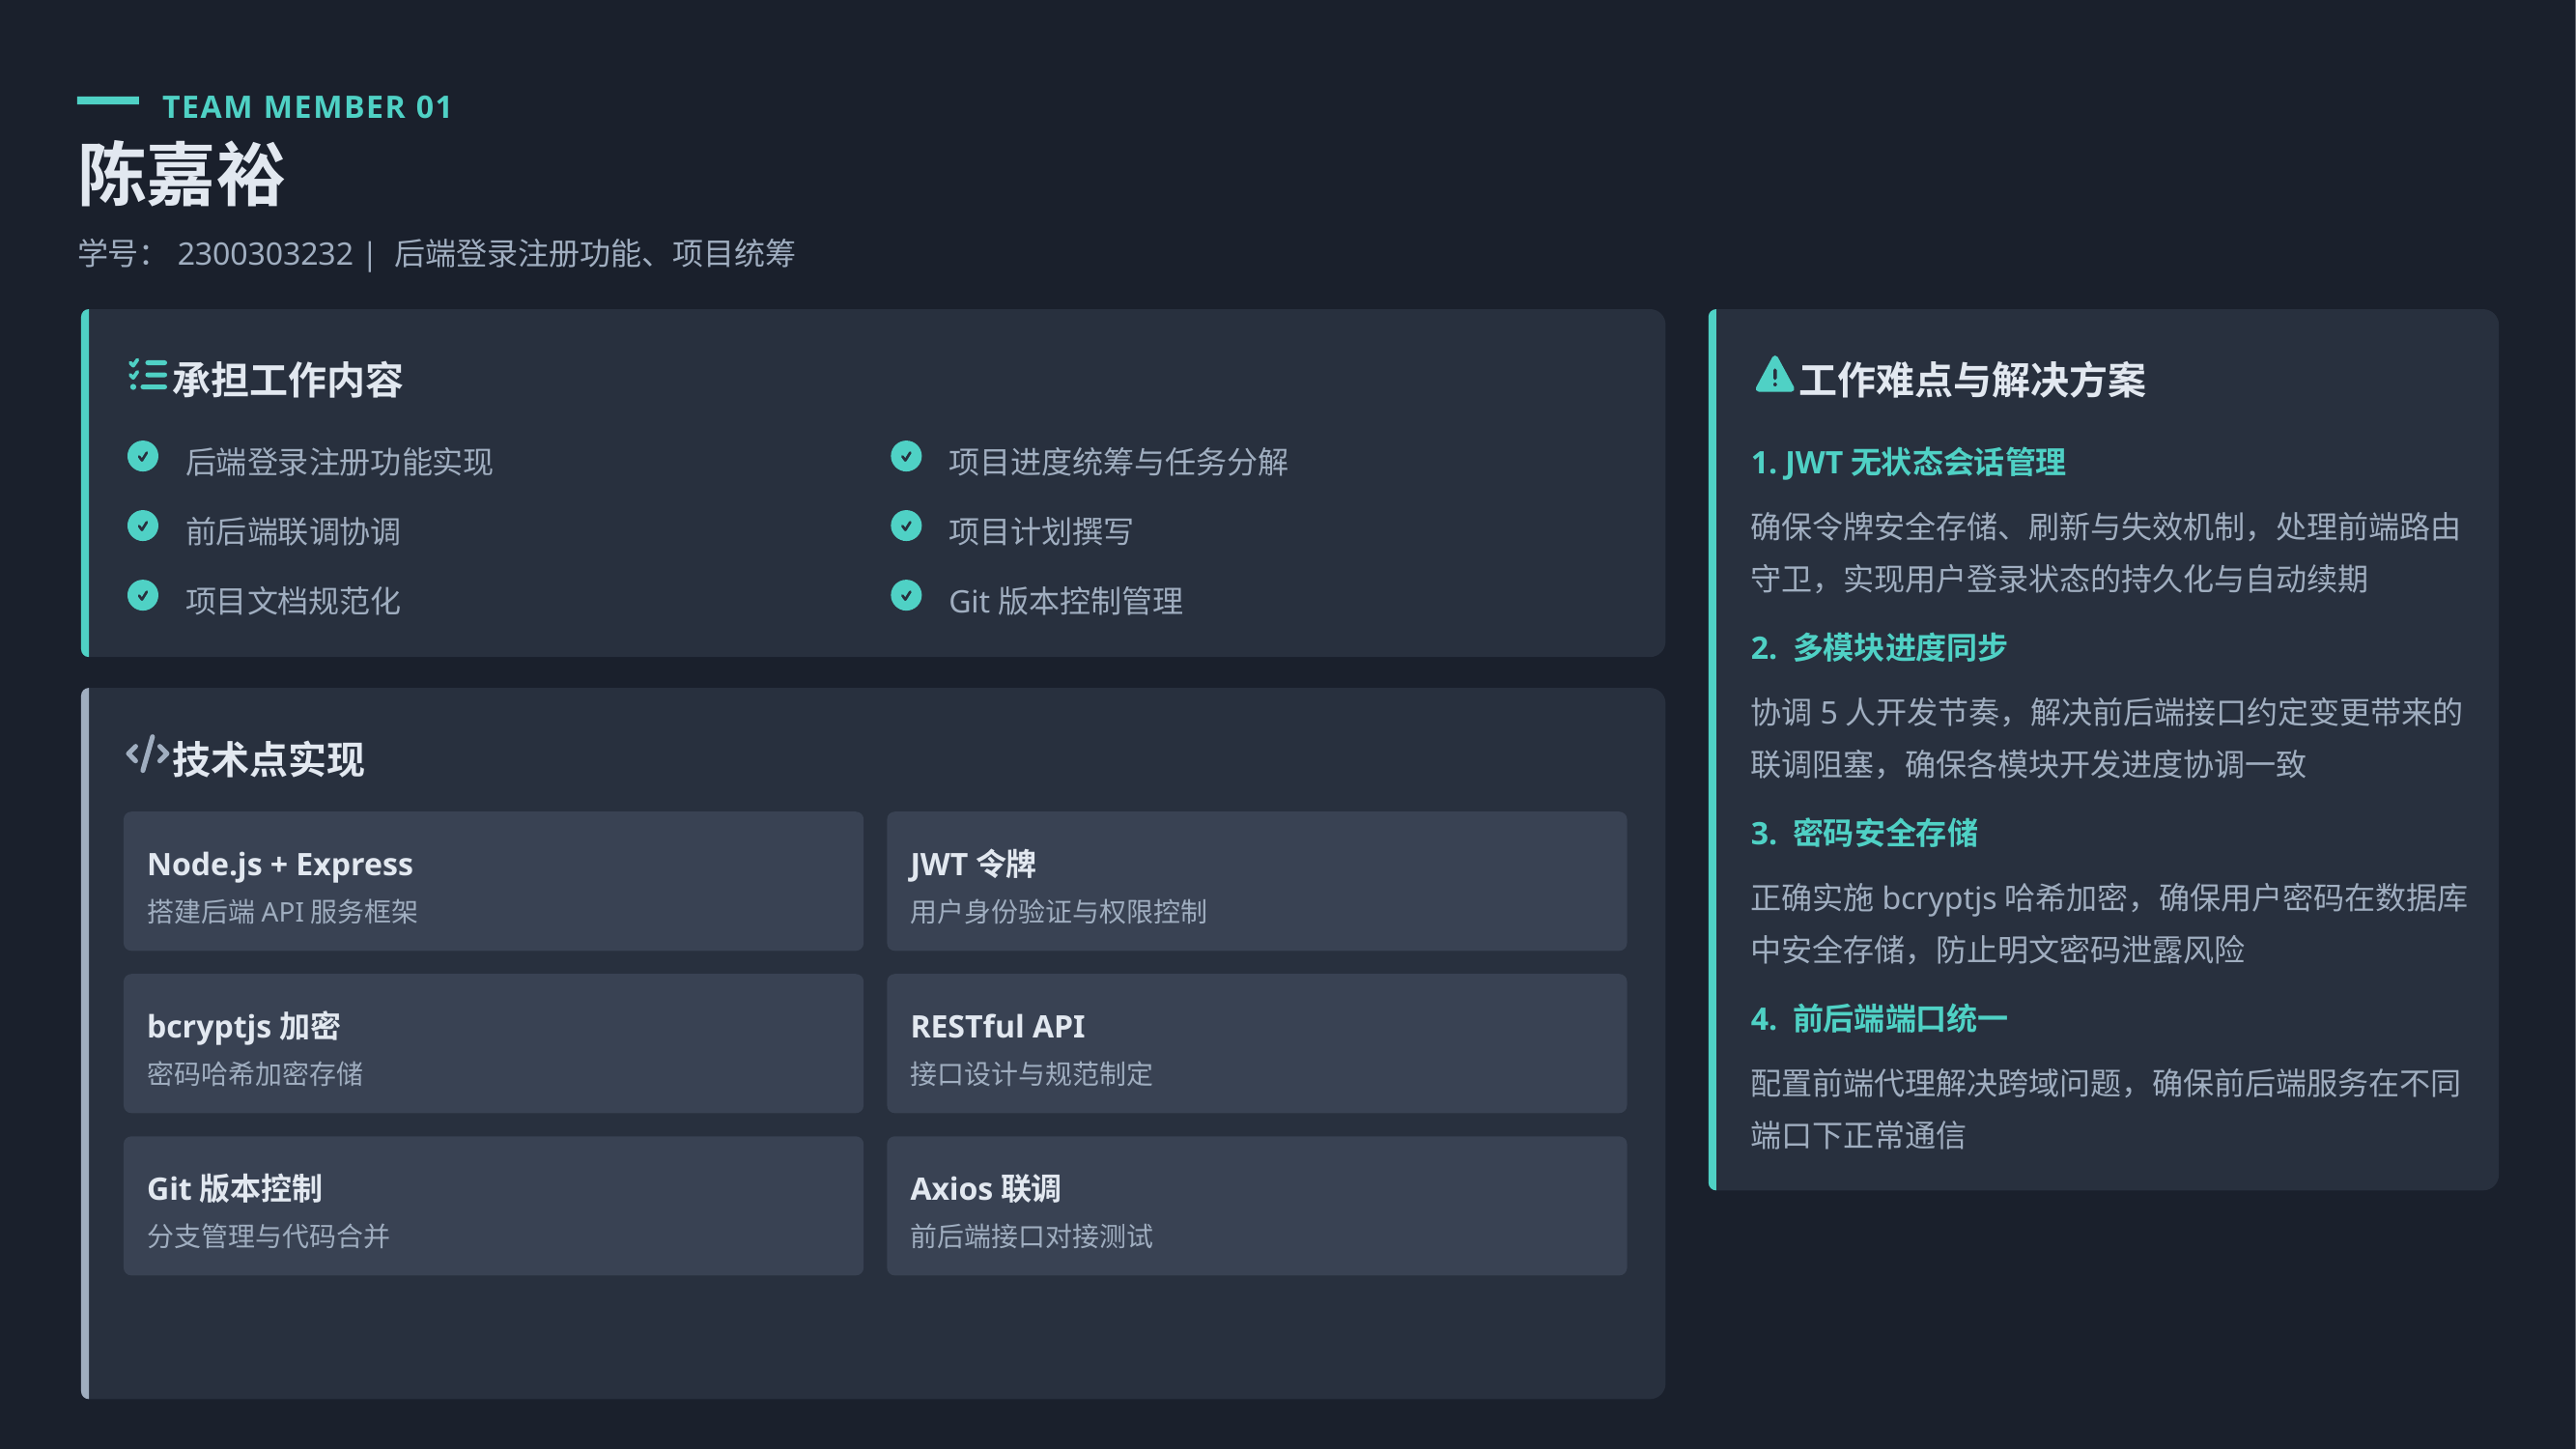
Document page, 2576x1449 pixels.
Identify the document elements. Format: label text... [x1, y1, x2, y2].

text_box [80, 688, 90, 1400]
text_box 搭建后端API服务框架 [147, 889, 855, 928]
text_box [128, 370, 139, 381]
text_box JWT令牌 [910, 835, 1620, 882]
text_box [1716, 309, 2500, 1191]
text_box [891, 580, 922, 611]
text_box [887, 974, 1628, 1114]
text_box [127, 510, 158, 542]
text_box 用户身份验证与权限控制 [910, 889, 1618, 928]
text_box Git版本控制管理 [948, 572, 1191, 619]
text_box [128, 357, 139, 368]
text_box 技术点实现 [172, 726, 1647, 781]
text_box [90, 688, 1666, 1400]
text_box [145, 372, 168, 378]
text_box RESTful API [910, 997, 1620, 1044]
text_box 项目进度统筹与任务分解 [948, 433, 1305, 480]
text_box [80, 309, 90, 658]
text_box 3. 密码安全存储 [1750, 804, 2476, 851]
text_box 承担工作内容 [172, 348, 1647, 403]
text_box 陈嘉裕 [77, 139, 2534, 216]
text_box [129, 384, 137, 390]
text_box 4. 前后端端口统一 [1750, 989, 2476, 1037]
text_box 正确实施bcryptjs哈希加密，确保用户密码在数据库中安全存储，防止明文密码泄露风险 [1750, 866, 2476, 967]
text_box [891, 440, 922, 472]
text_box 协调5人开发节奏，解决前后端接口约定变更带来的联调阻塞，确保各模块开发进度协调一致 [1750, 680, 2476, 781]
text_box bcryptjs加密 [147, 997, 857, 1044]
text_box [123, 811, 864, 952]
text_box [1756, 355, 1795, 392]
text_box [127, 580, 158, 611]
text_box 配置前端代理解决跨域问题，确保前后端服务在不同端口下正常通信 [1750, 1051, 2476, 1152]
text_box 工作难点与解决方案 [1798, 348, 2479, 403]
text_box 确保令牌安全存储、刷新与失效机制，处理前端路由守卫，实现用户登录状态的持久化与自动续期 [1750, 495, 2476, 596]
text_box 前后端联调协调 [185, 502, 418, 550]
text_box 学号：2300303232 | 后端登录注册功能、项目统筹 [77, 224, 2514, 271]
text_box 后端登录注册功能实现 [185, 433, 511, 480]
text_box Node.js + Express [147, 835, 857, 882]
text_box [145, 359, 168, 366]
text_box [90, 309, 1666, 658]
text_box [123, 1136, 864, 1276]
text_box [891, 510, 922, 542]
text_box [1708, 309, 1716, 1191]
text_box 分支管理与代码合并 [147, 1213, 855, 1253]
text_box [76, 96, 139, 105]
text_box 项目计划撰写 [948, 502, 1150, 550]
text_box [887, 1136, 1628, 1276]
text_box [123, 974, 864, 1114]
text_box 2. 多模块进度同步 [1750, 618, 2476, 666]
text_box 密码哈希加密存储 [147, 1051, 855, 1091]
text_box 1. JWT无状态会话管理 [1750, 433, 2476, 480]
text_box [126, 744, 138, 764]
text_box [140, 734, 156, 774]
text_box TEAM MEMBER 01 [162, 77, 465, 124]
text_box 项目文档规范化 [185, 572, 418, 619]
text_box [887, 811, 1628, 952]
text_box [140, 384, 168, 390]
text_box [156, 744, 170, 764]
text_box Axios联调 [910, 1159, 1620, 1207]
text_box 接口设计与规范制定 [910, 1051, 1618, 1091]
text_box Git版本控制 [147, 1159, 857, 1207]
text_box 前后端接口对接测试 [910, 1213, 1618, 1253]
text_box [127, 440, 158, 472]
